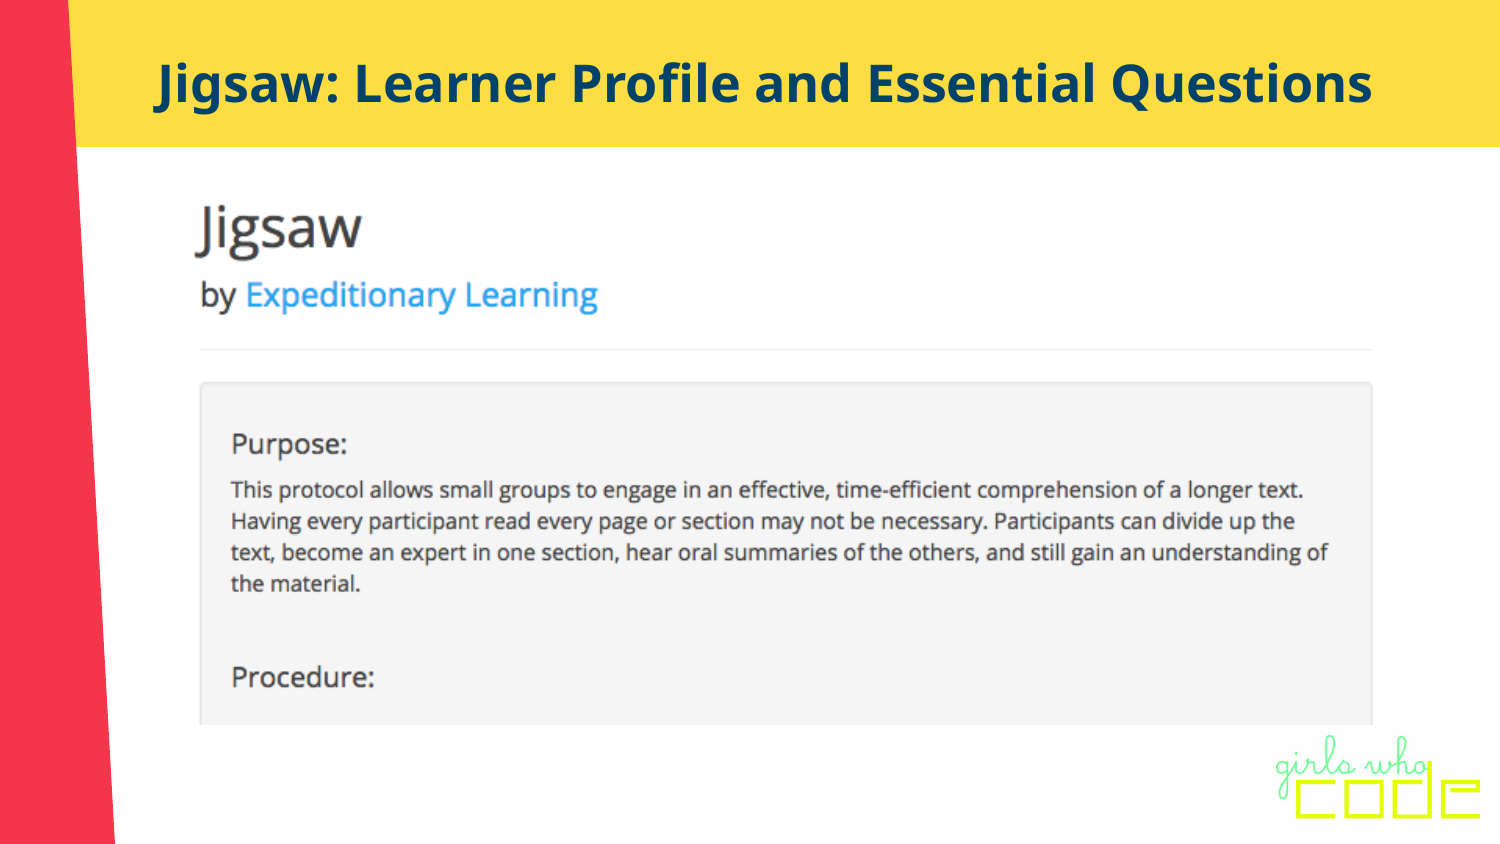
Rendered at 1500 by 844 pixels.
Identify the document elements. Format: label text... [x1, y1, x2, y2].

picture [142, 163, 1409, 725]
title Jigsaw: Learner Profile and Essential Questions [142, 35, 1449, 130]
picture [1276, 731, 1480, 825]
